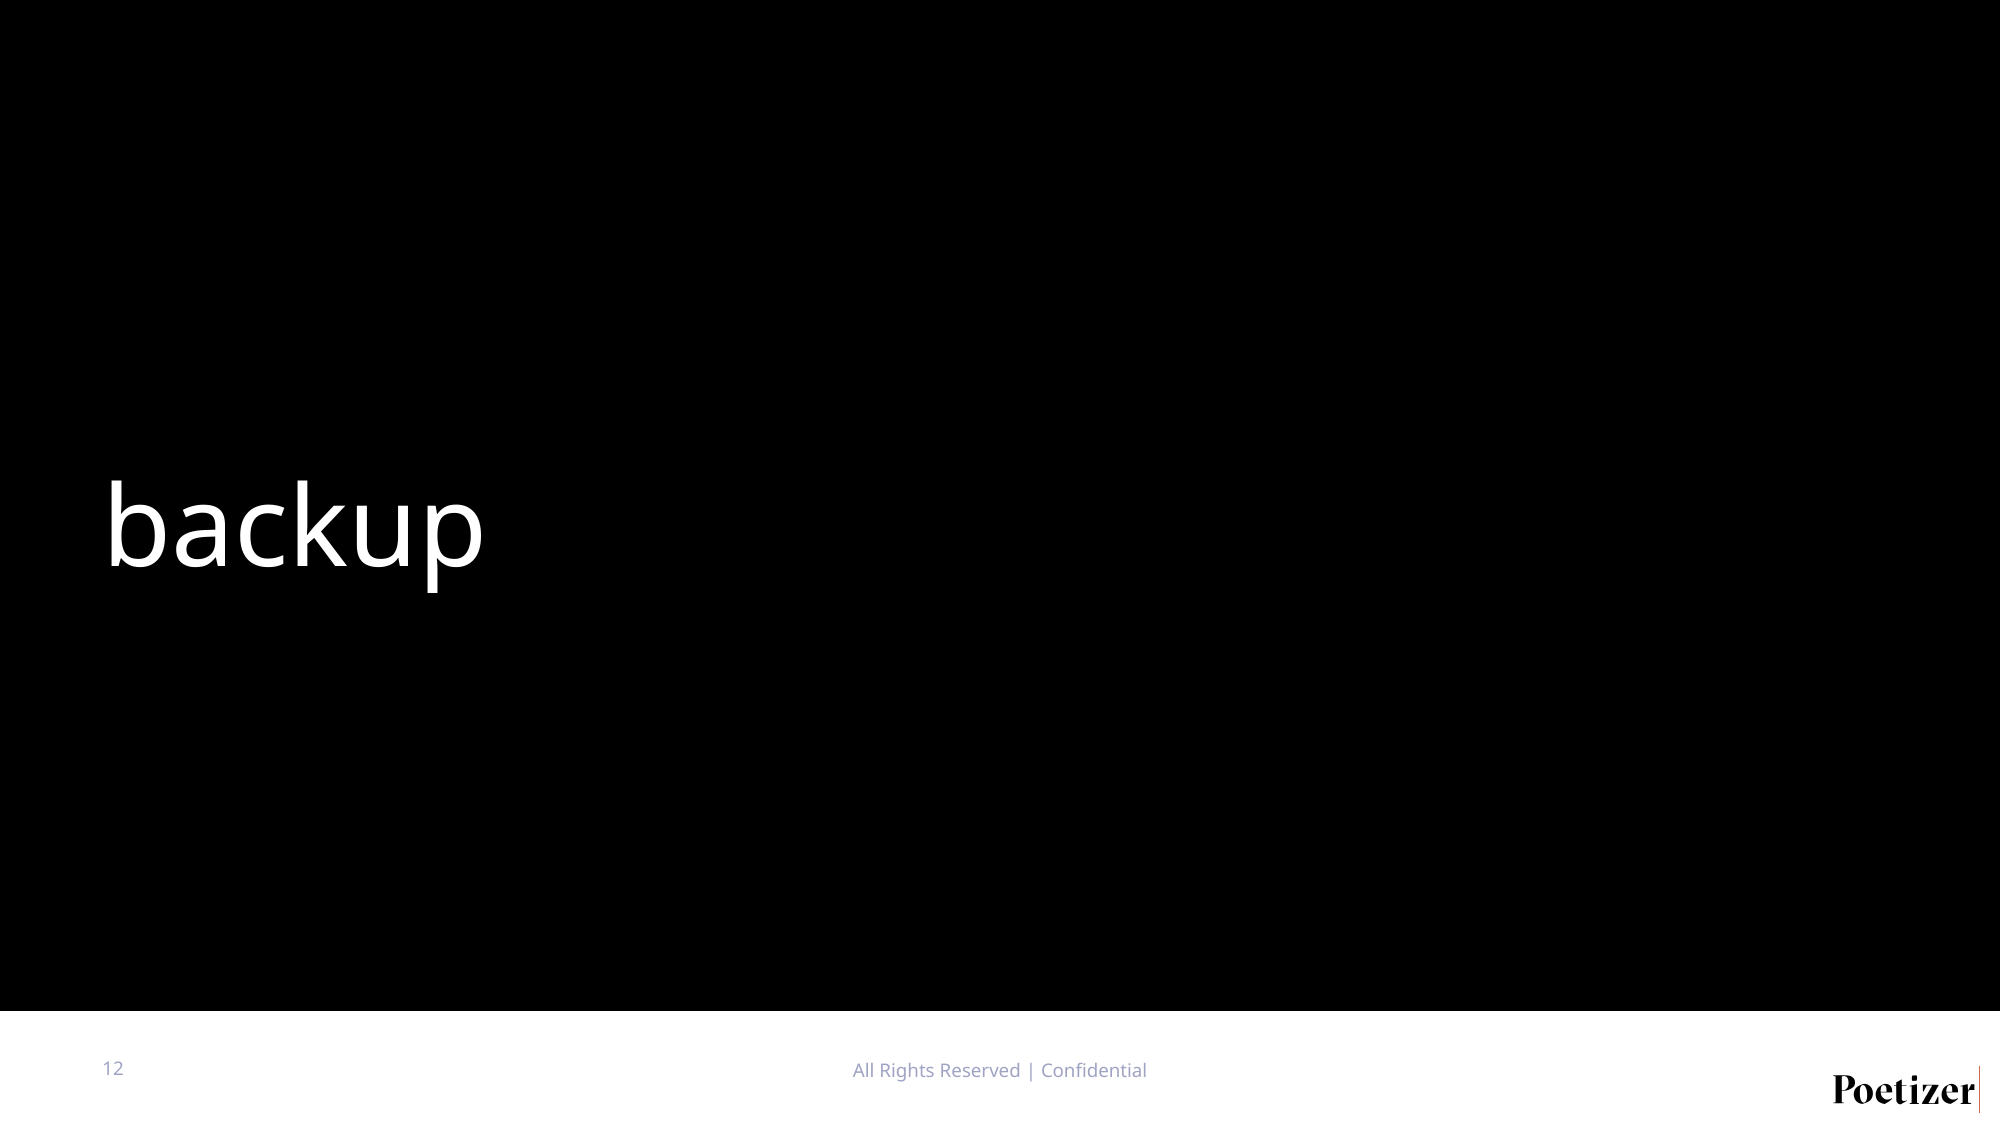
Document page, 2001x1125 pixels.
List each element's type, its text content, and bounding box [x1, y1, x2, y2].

title backup [102, 436, 1898, 624]
slide_number ‹#› [102, 1046, 194, 1093]
picture [1833, 1066, 1980, 1113]
